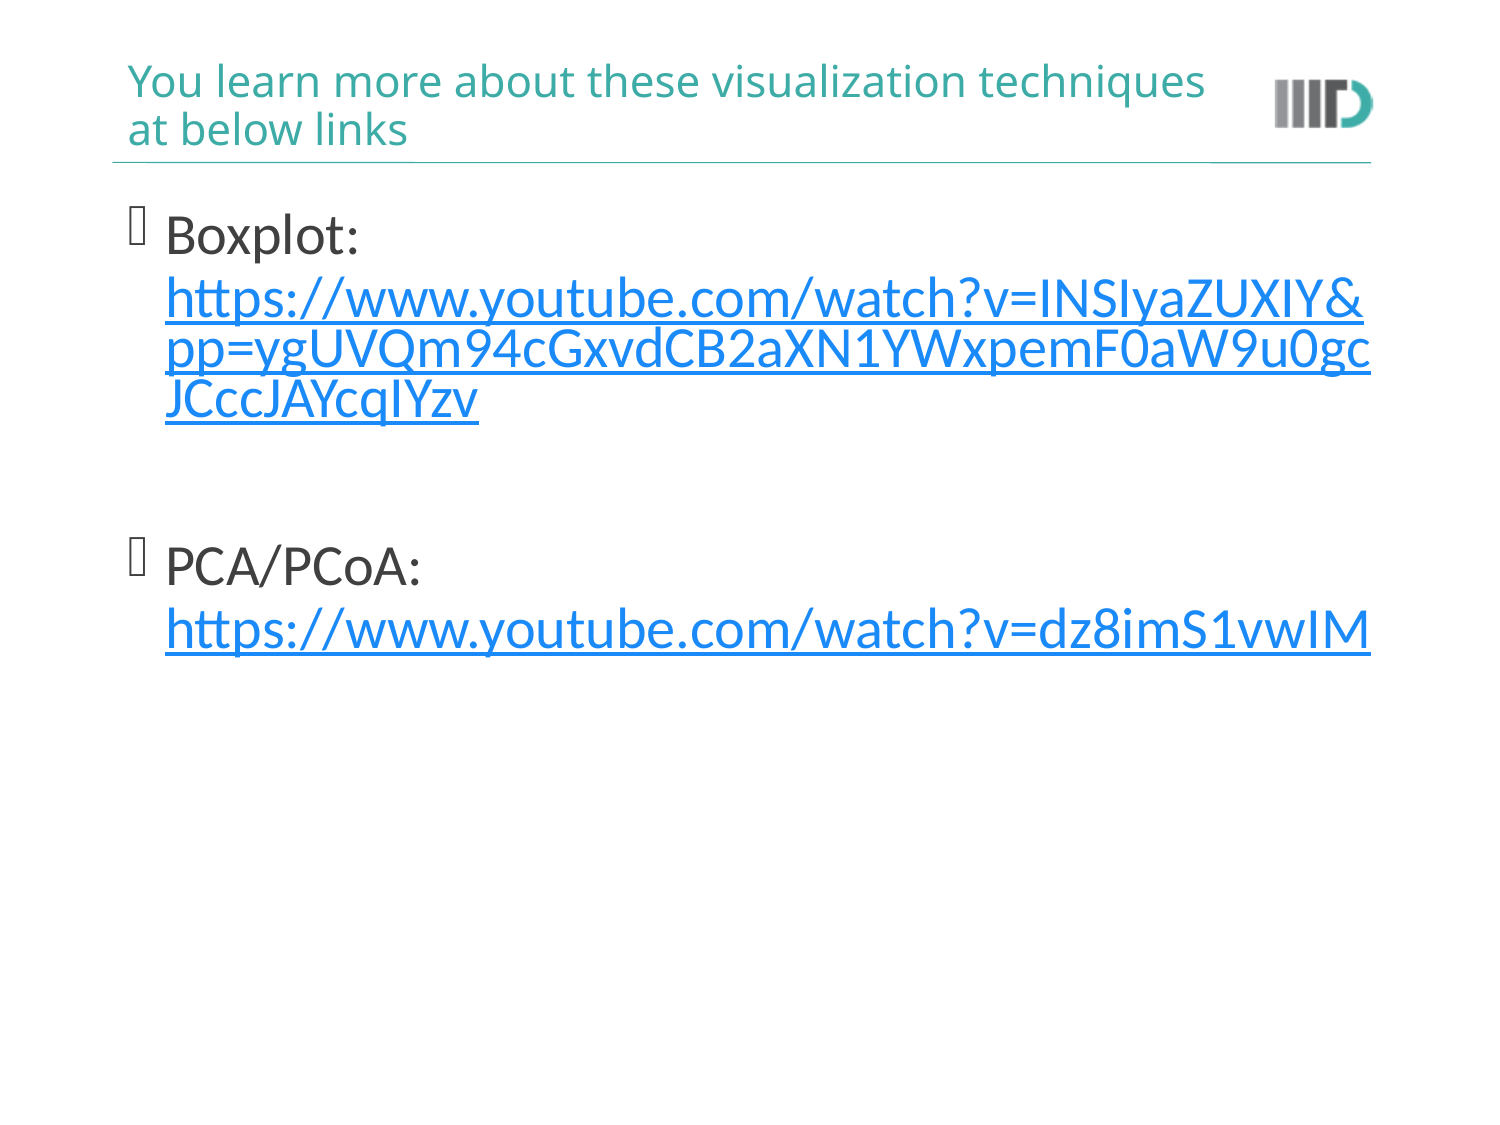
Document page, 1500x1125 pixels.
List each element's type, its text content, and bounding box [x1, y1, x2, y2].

list Boxplot: https://www.youtube.com/watch?v=INSIyaZUXIY&pp=ygUVQm94cGxvdCB2aXN1YWxpemF0aW9u0gcJCccJAYcqIYzv PCA/PCoA: https://www.youtube.com/watch?v=dz8imS1vwIM [112, 196, 1388, 1014]
picture [1256, 67, 1388, 141]
title You learn more about these visualization techniques at below links [112, 52, 1236, 163]
